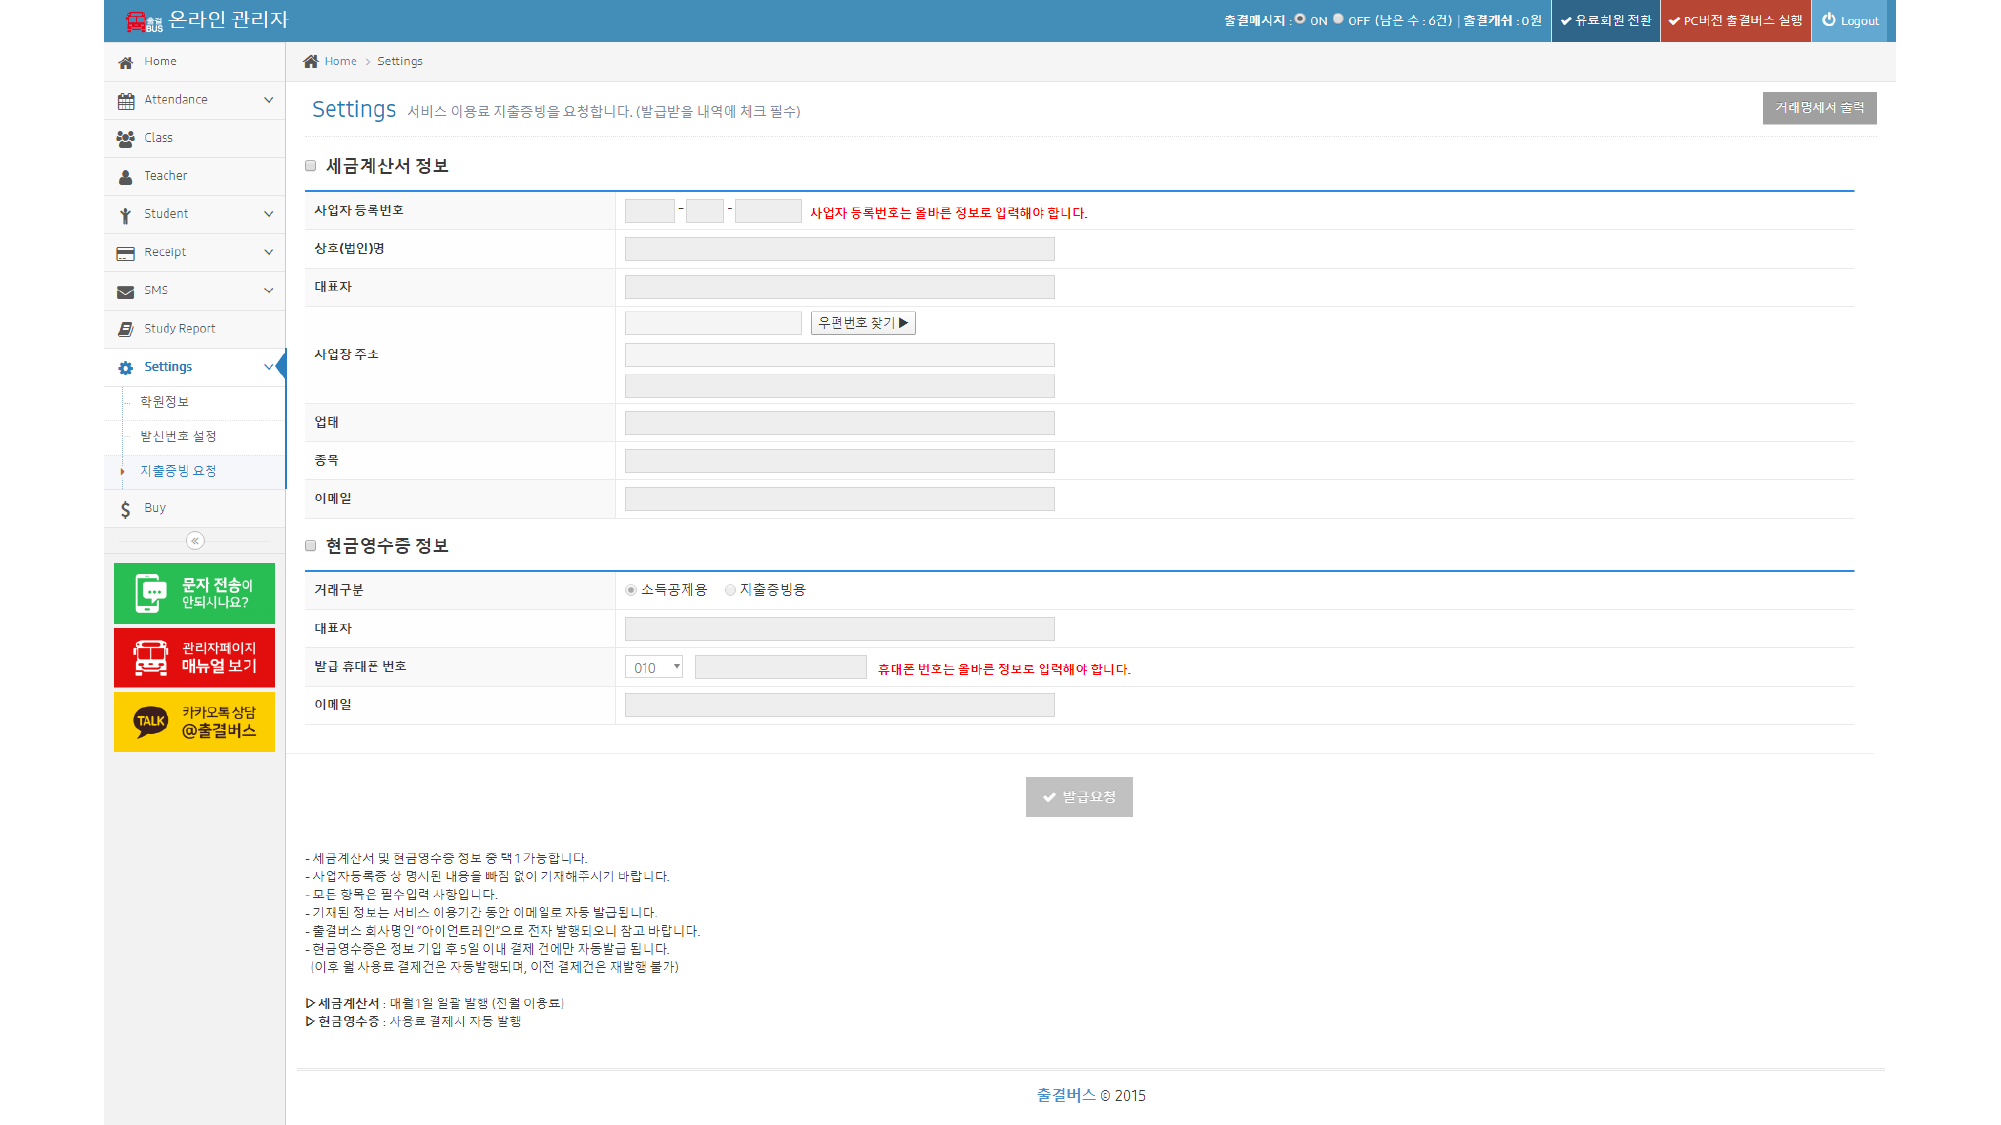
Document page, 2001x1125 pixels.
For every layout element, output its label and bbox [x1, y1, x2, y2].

picture [104, 0, 1896, 1125]
